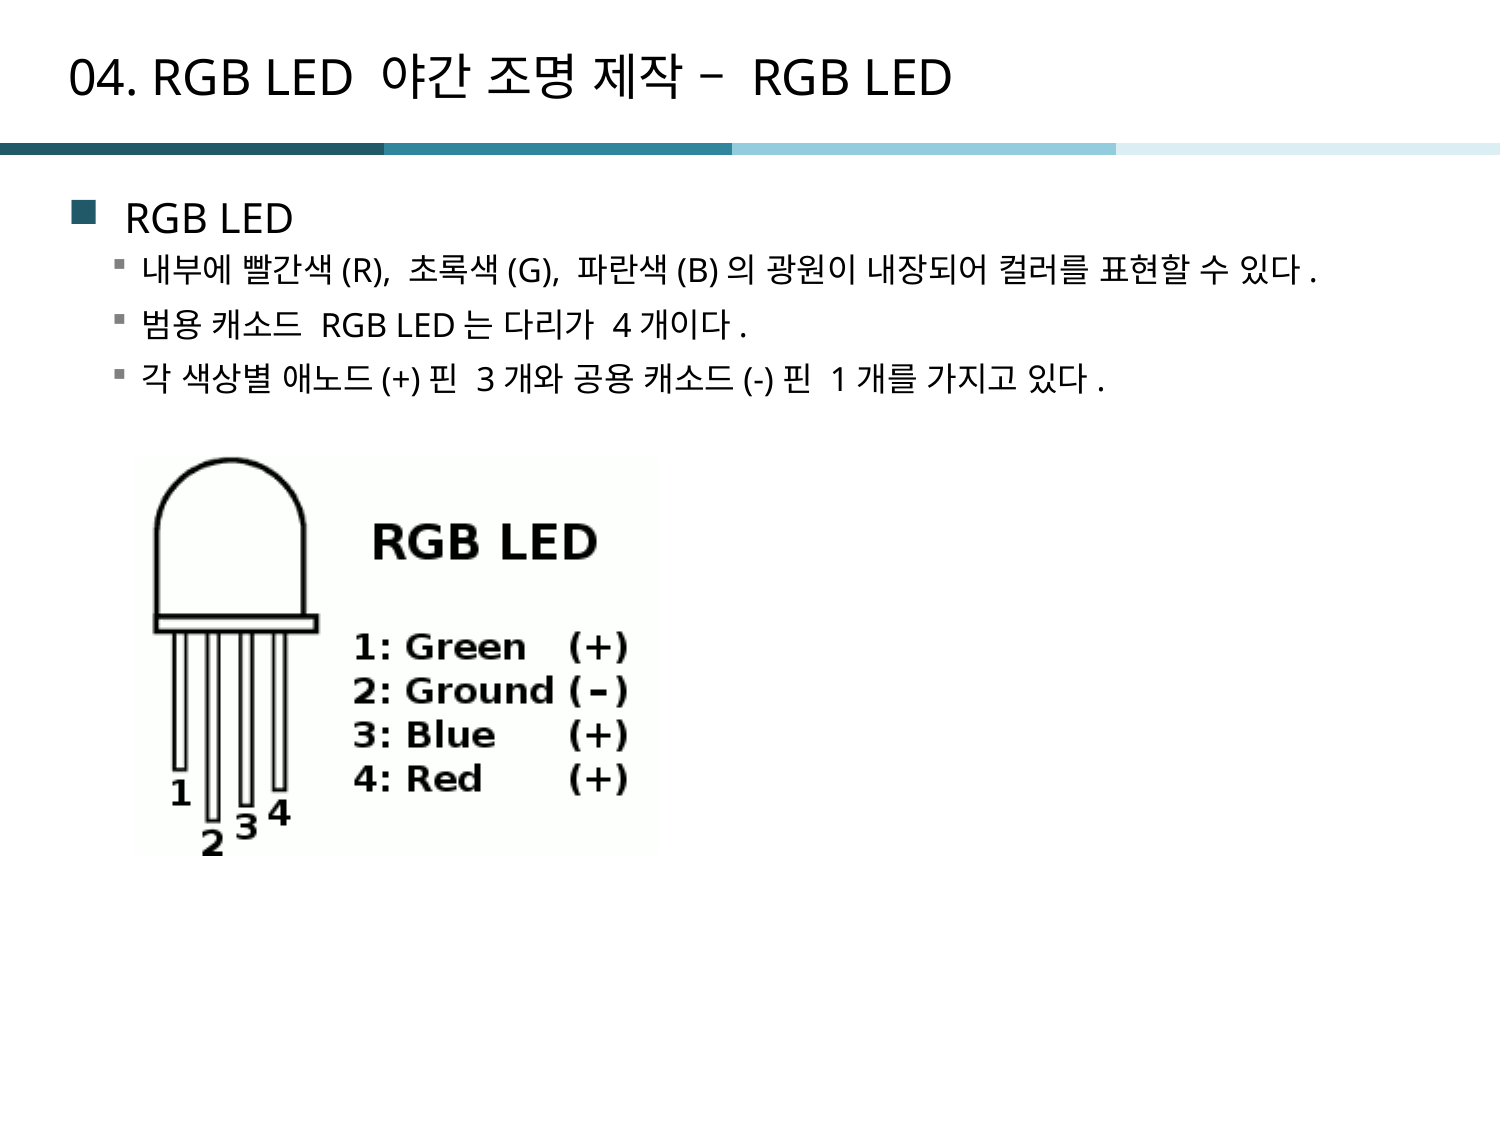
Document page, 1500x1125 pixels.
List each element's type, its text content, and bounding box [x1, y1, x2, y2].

title 04. RGB LED 야간 조명 제작 – RGB LED [53, 30, 1294, 121]
list RGB LED 내부에 빨간색(R), 초록색(G), 파란색(B)의 광원이 내장되어 컬러를 표현할 수 있다. 범용 캐소드 RGB LED는 다리가 4개이다. 각 색상별 애노드(+)핀 3개와 공용 캐소드(-)핀 1개를 가지고 있다. [53, 184, 1447, 1071]
picture [135, 455, 659, 856]
